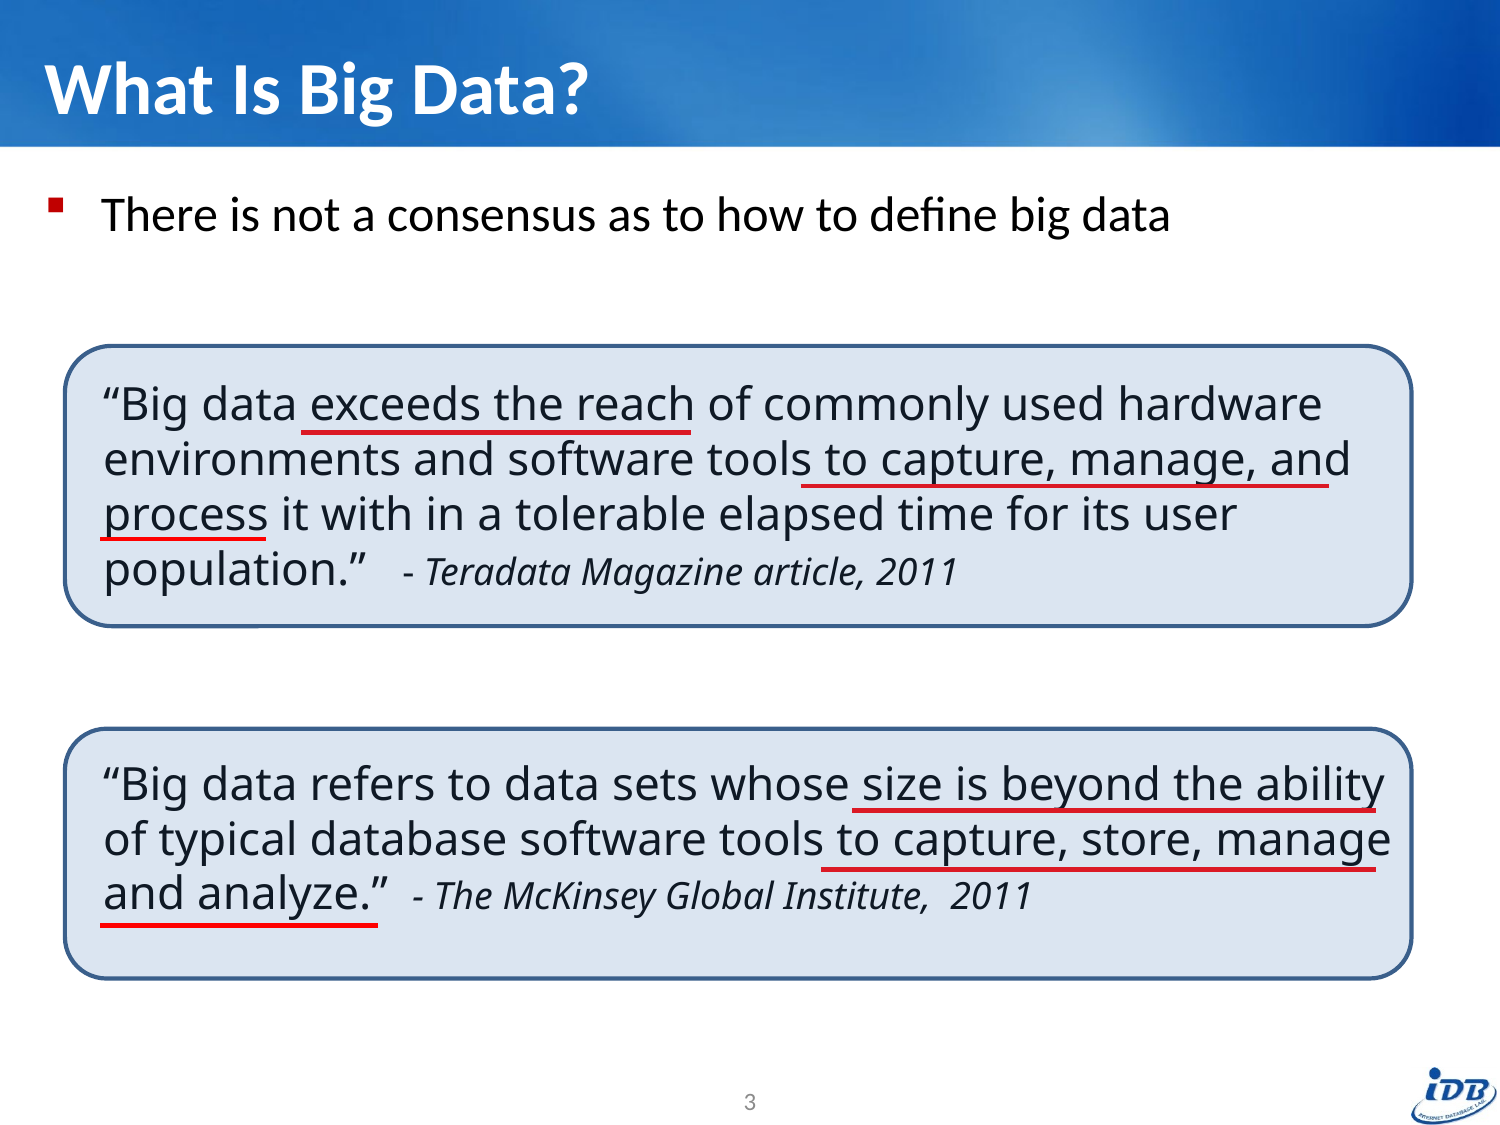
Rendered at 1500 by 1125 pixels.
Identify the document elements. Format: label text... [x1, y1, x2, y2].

text_box [62, 726, 1414, 981]
picture [0, 0, 1500, 1125]
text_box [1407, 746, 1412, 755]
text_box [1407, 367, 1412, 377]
text_box [62, 343, 1414, 629]
title What Is Big Data? [29, 19, 1471, 149]
slide_number 3 [684, 1082, 816, 1118]
list There is not a consensus as to how to define big data [29, 174, 1471, 1071]
